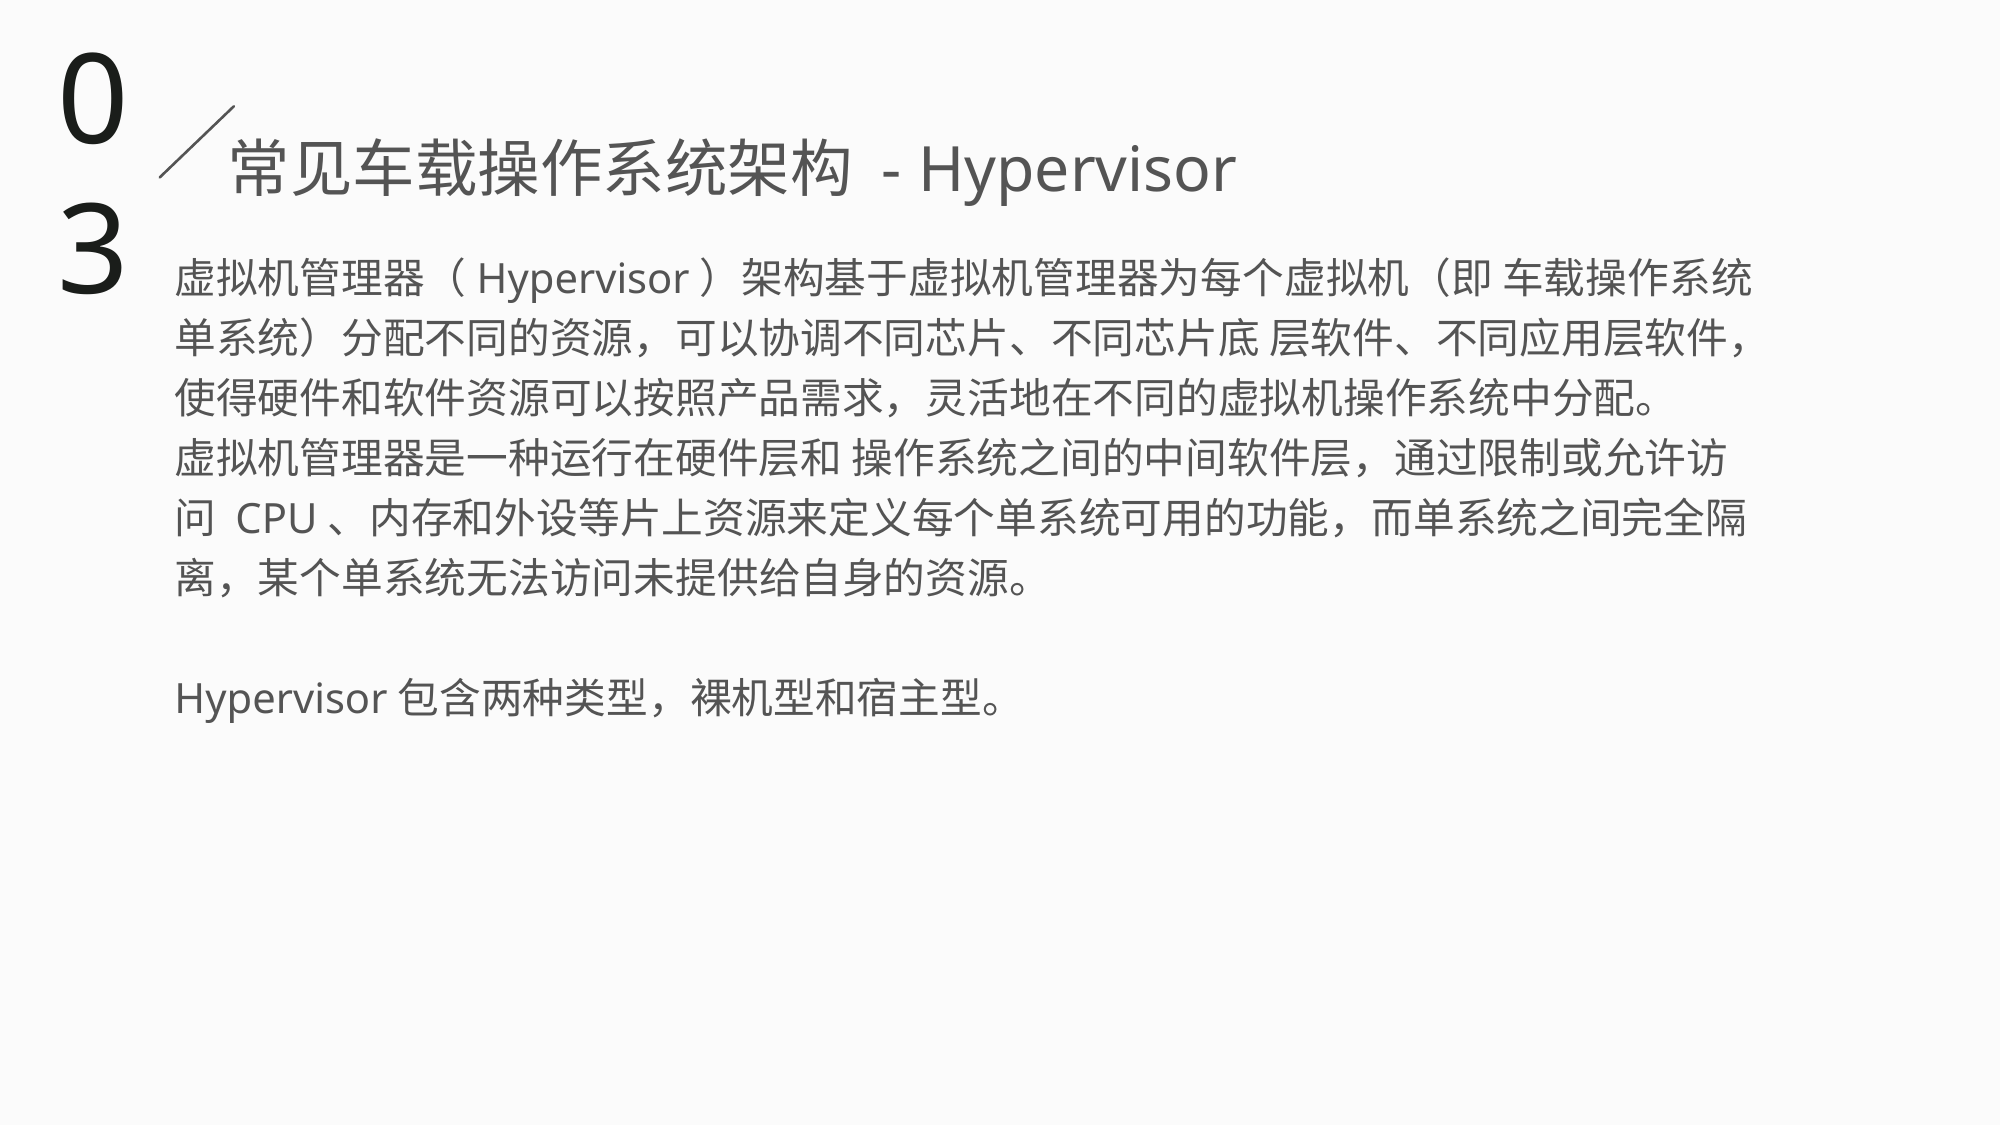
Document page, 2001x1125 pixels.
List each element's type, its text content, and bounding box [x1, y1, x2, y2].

text_box 常见车载操作系统架构 - Hypervisor [213, 106, 1782, 211]
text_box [159, 106, 234, 178]
text_box 03 [42, 10, 214, 326]
text_box 虚拟机管理器（Hypervisor）架构基于虚拟机管理器为每个虚拟机（即 车载操作系统单系统）分配不同的资源，可以协调不同芯片、不同芯片底 层软件、不同应用层软件，使得硬件和软件资源可以按照产品需求，灵活地在不同的虚拟机操作系统中分配。 虚拟机管理器是一种运行在硬件层和 操作系统之间的中间软件层，通过限制或允许访问 CPU、内存和外设等片上资源来定义每个单系统可用的功能，而单系统之间完全隔离，某个单系统无法访问未提供给自身的资源。 Hypervisor包含两种类型，裸机型和宿主型。 [159, 234, 1782, 730]
